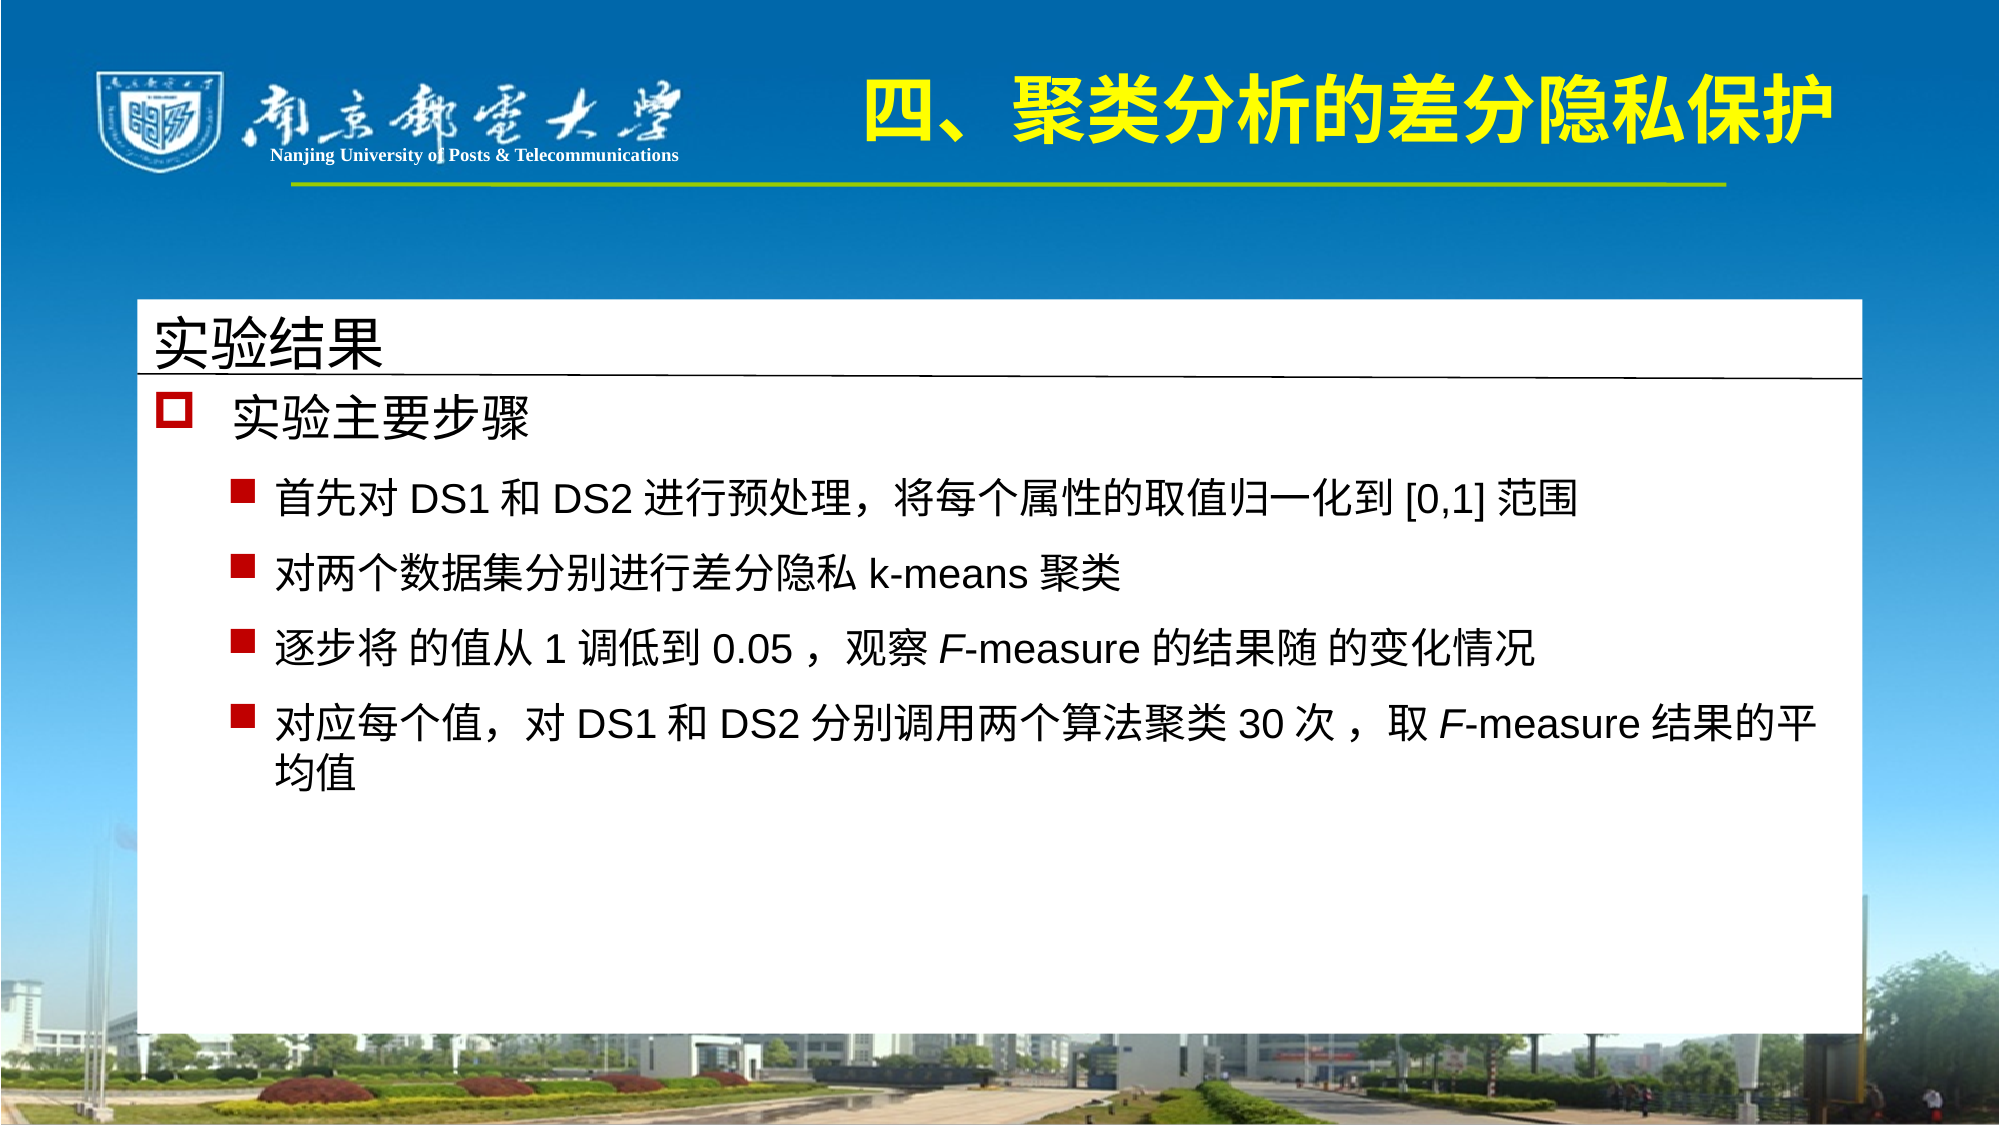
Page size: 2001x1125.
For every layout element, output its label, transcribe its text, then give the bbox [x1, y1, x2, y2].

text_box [137, 373, 1863, 379]
text_box Nanjing University of Posts & Telecommunications [220, 135, 729, 173]
text_box 四、聚类分析的差分隐私保护 [846, 54, 1945, 160]
picture [0, 0, 2001, 1125]
